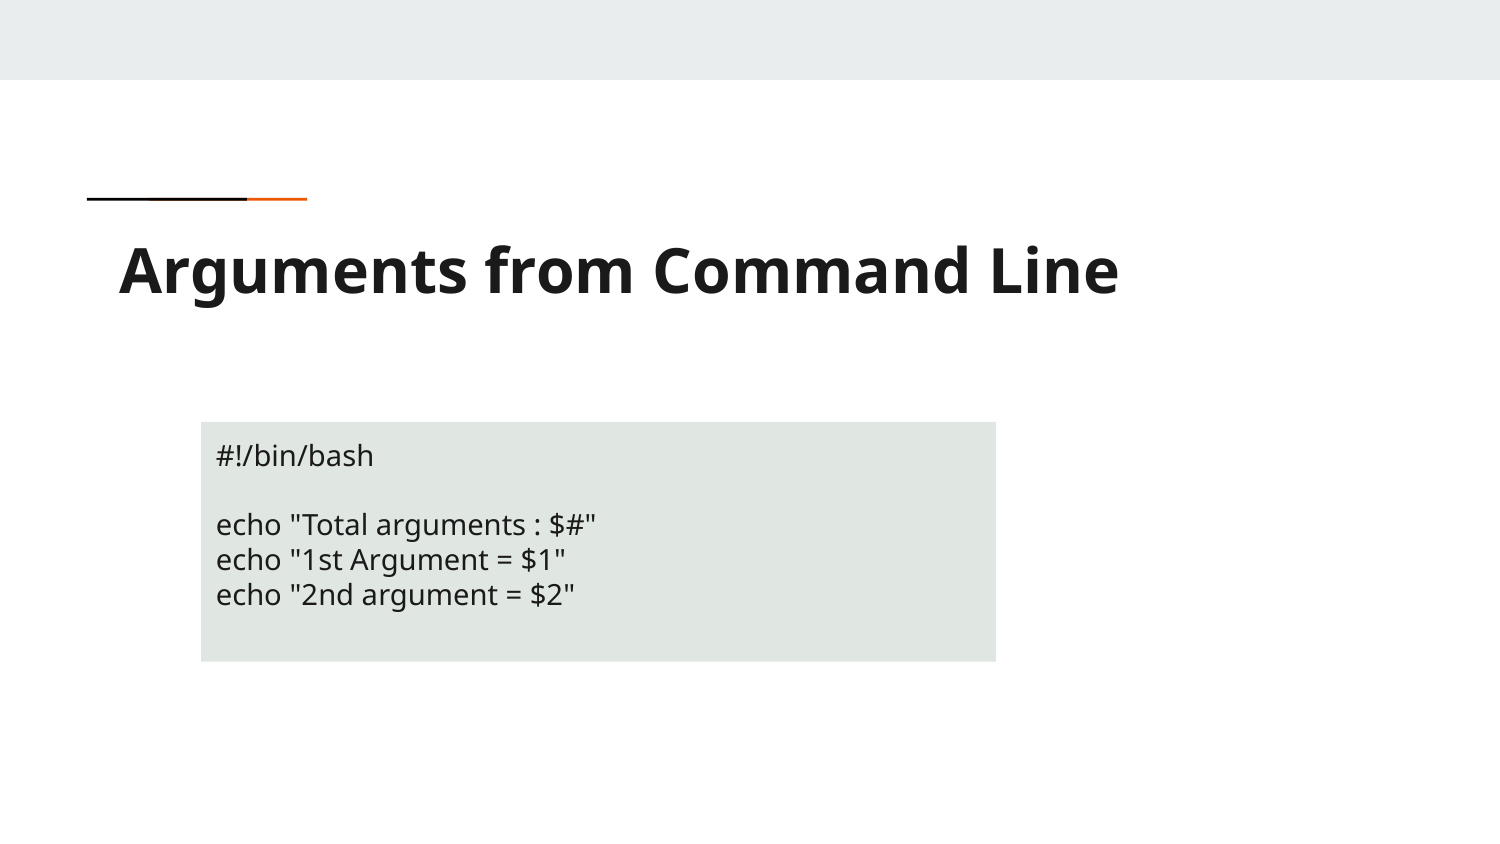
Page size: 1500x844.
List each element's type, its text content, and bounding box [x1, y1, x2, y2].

text_box #!/bin/bash echo "Total arguments : $#" echo "1st Argument = $1" echo "2nd argument = $2" [201, 421, 996, 662]
title Arguments from Command Line [119, 216, 1381, 305]
